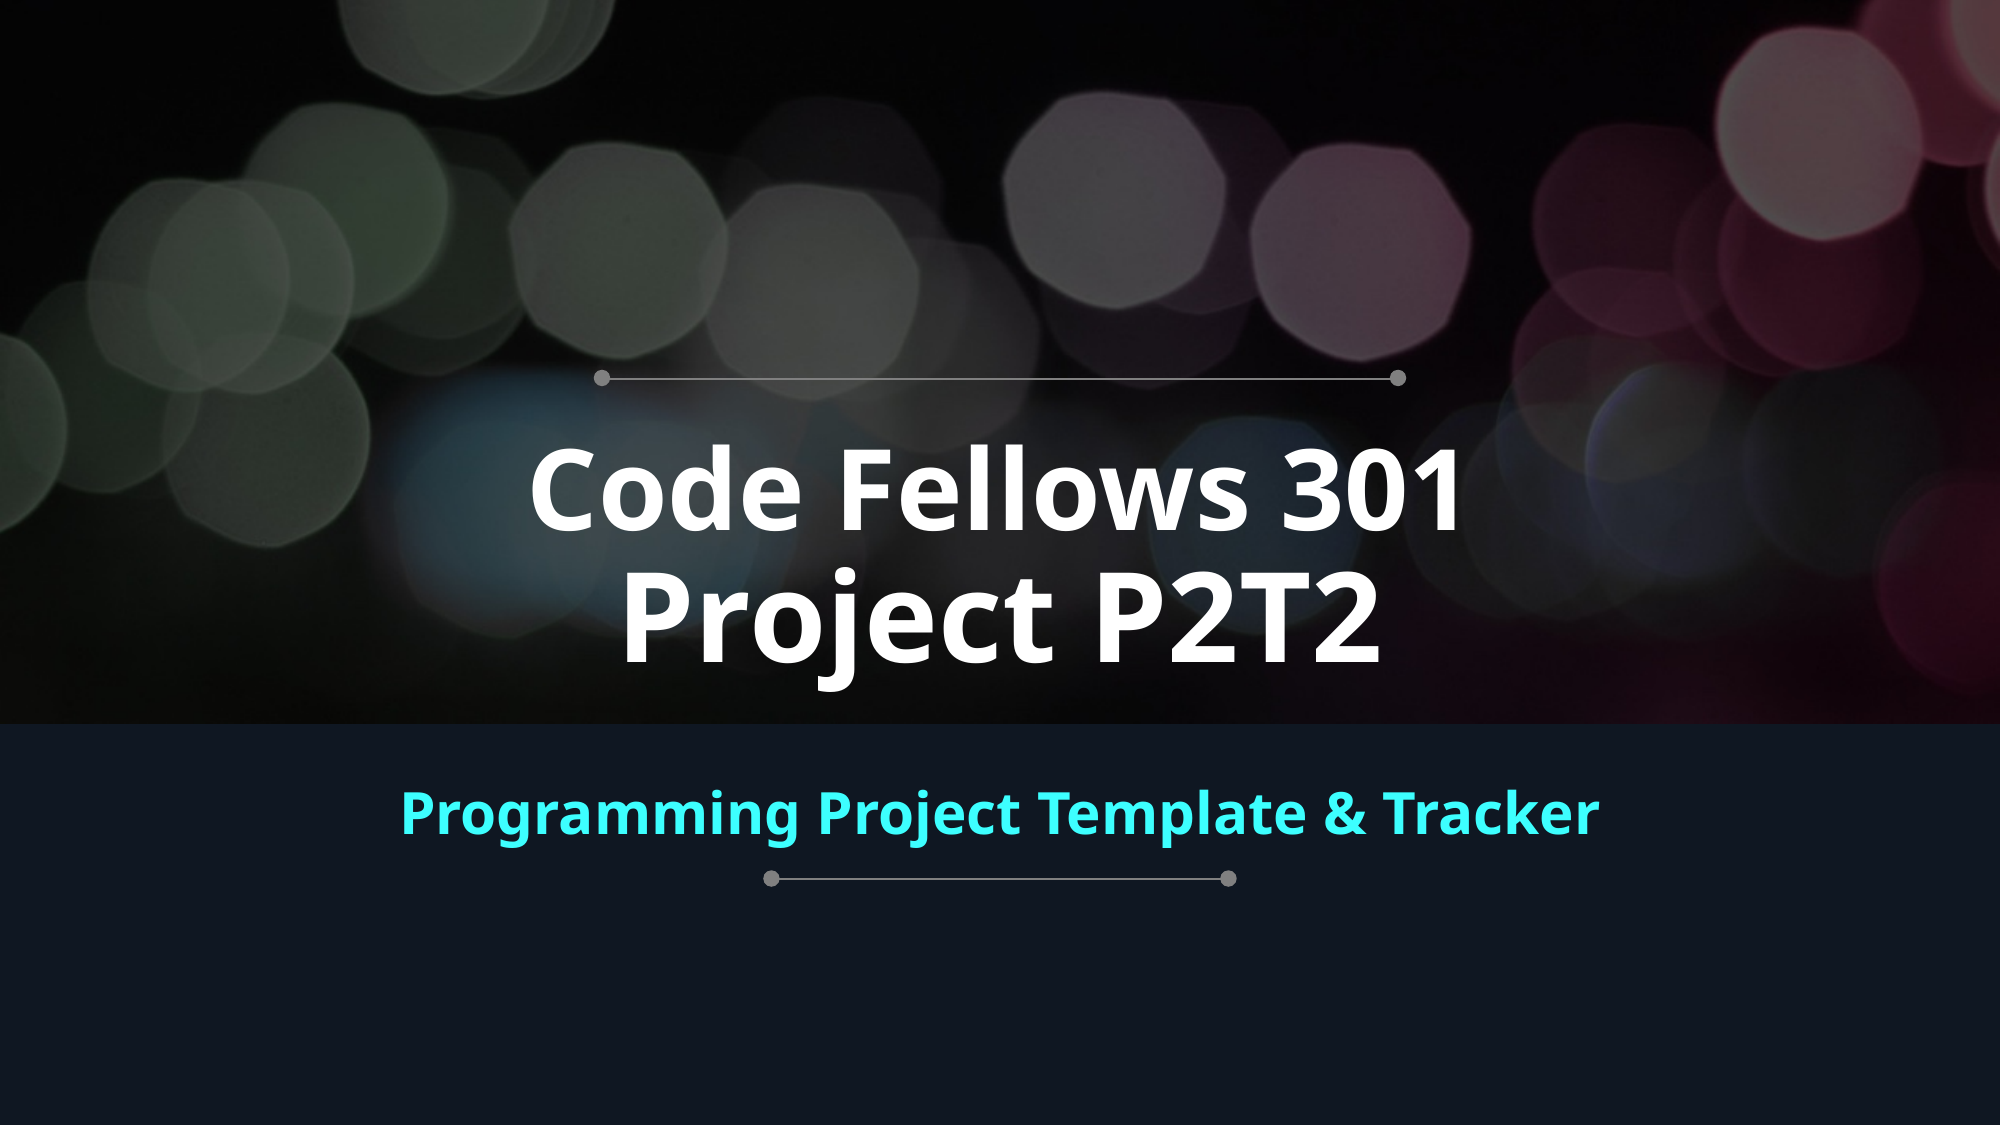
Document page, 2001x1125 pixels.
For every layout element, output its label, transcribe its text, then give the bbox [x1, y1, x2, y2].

subtitle Programming Project Template & Tracker [249, 776, 1750, 853]
title Code Fellows 301 Project P2T2 [249, 404, 1750, 697]
picture [0, 0, 2000, 724]
